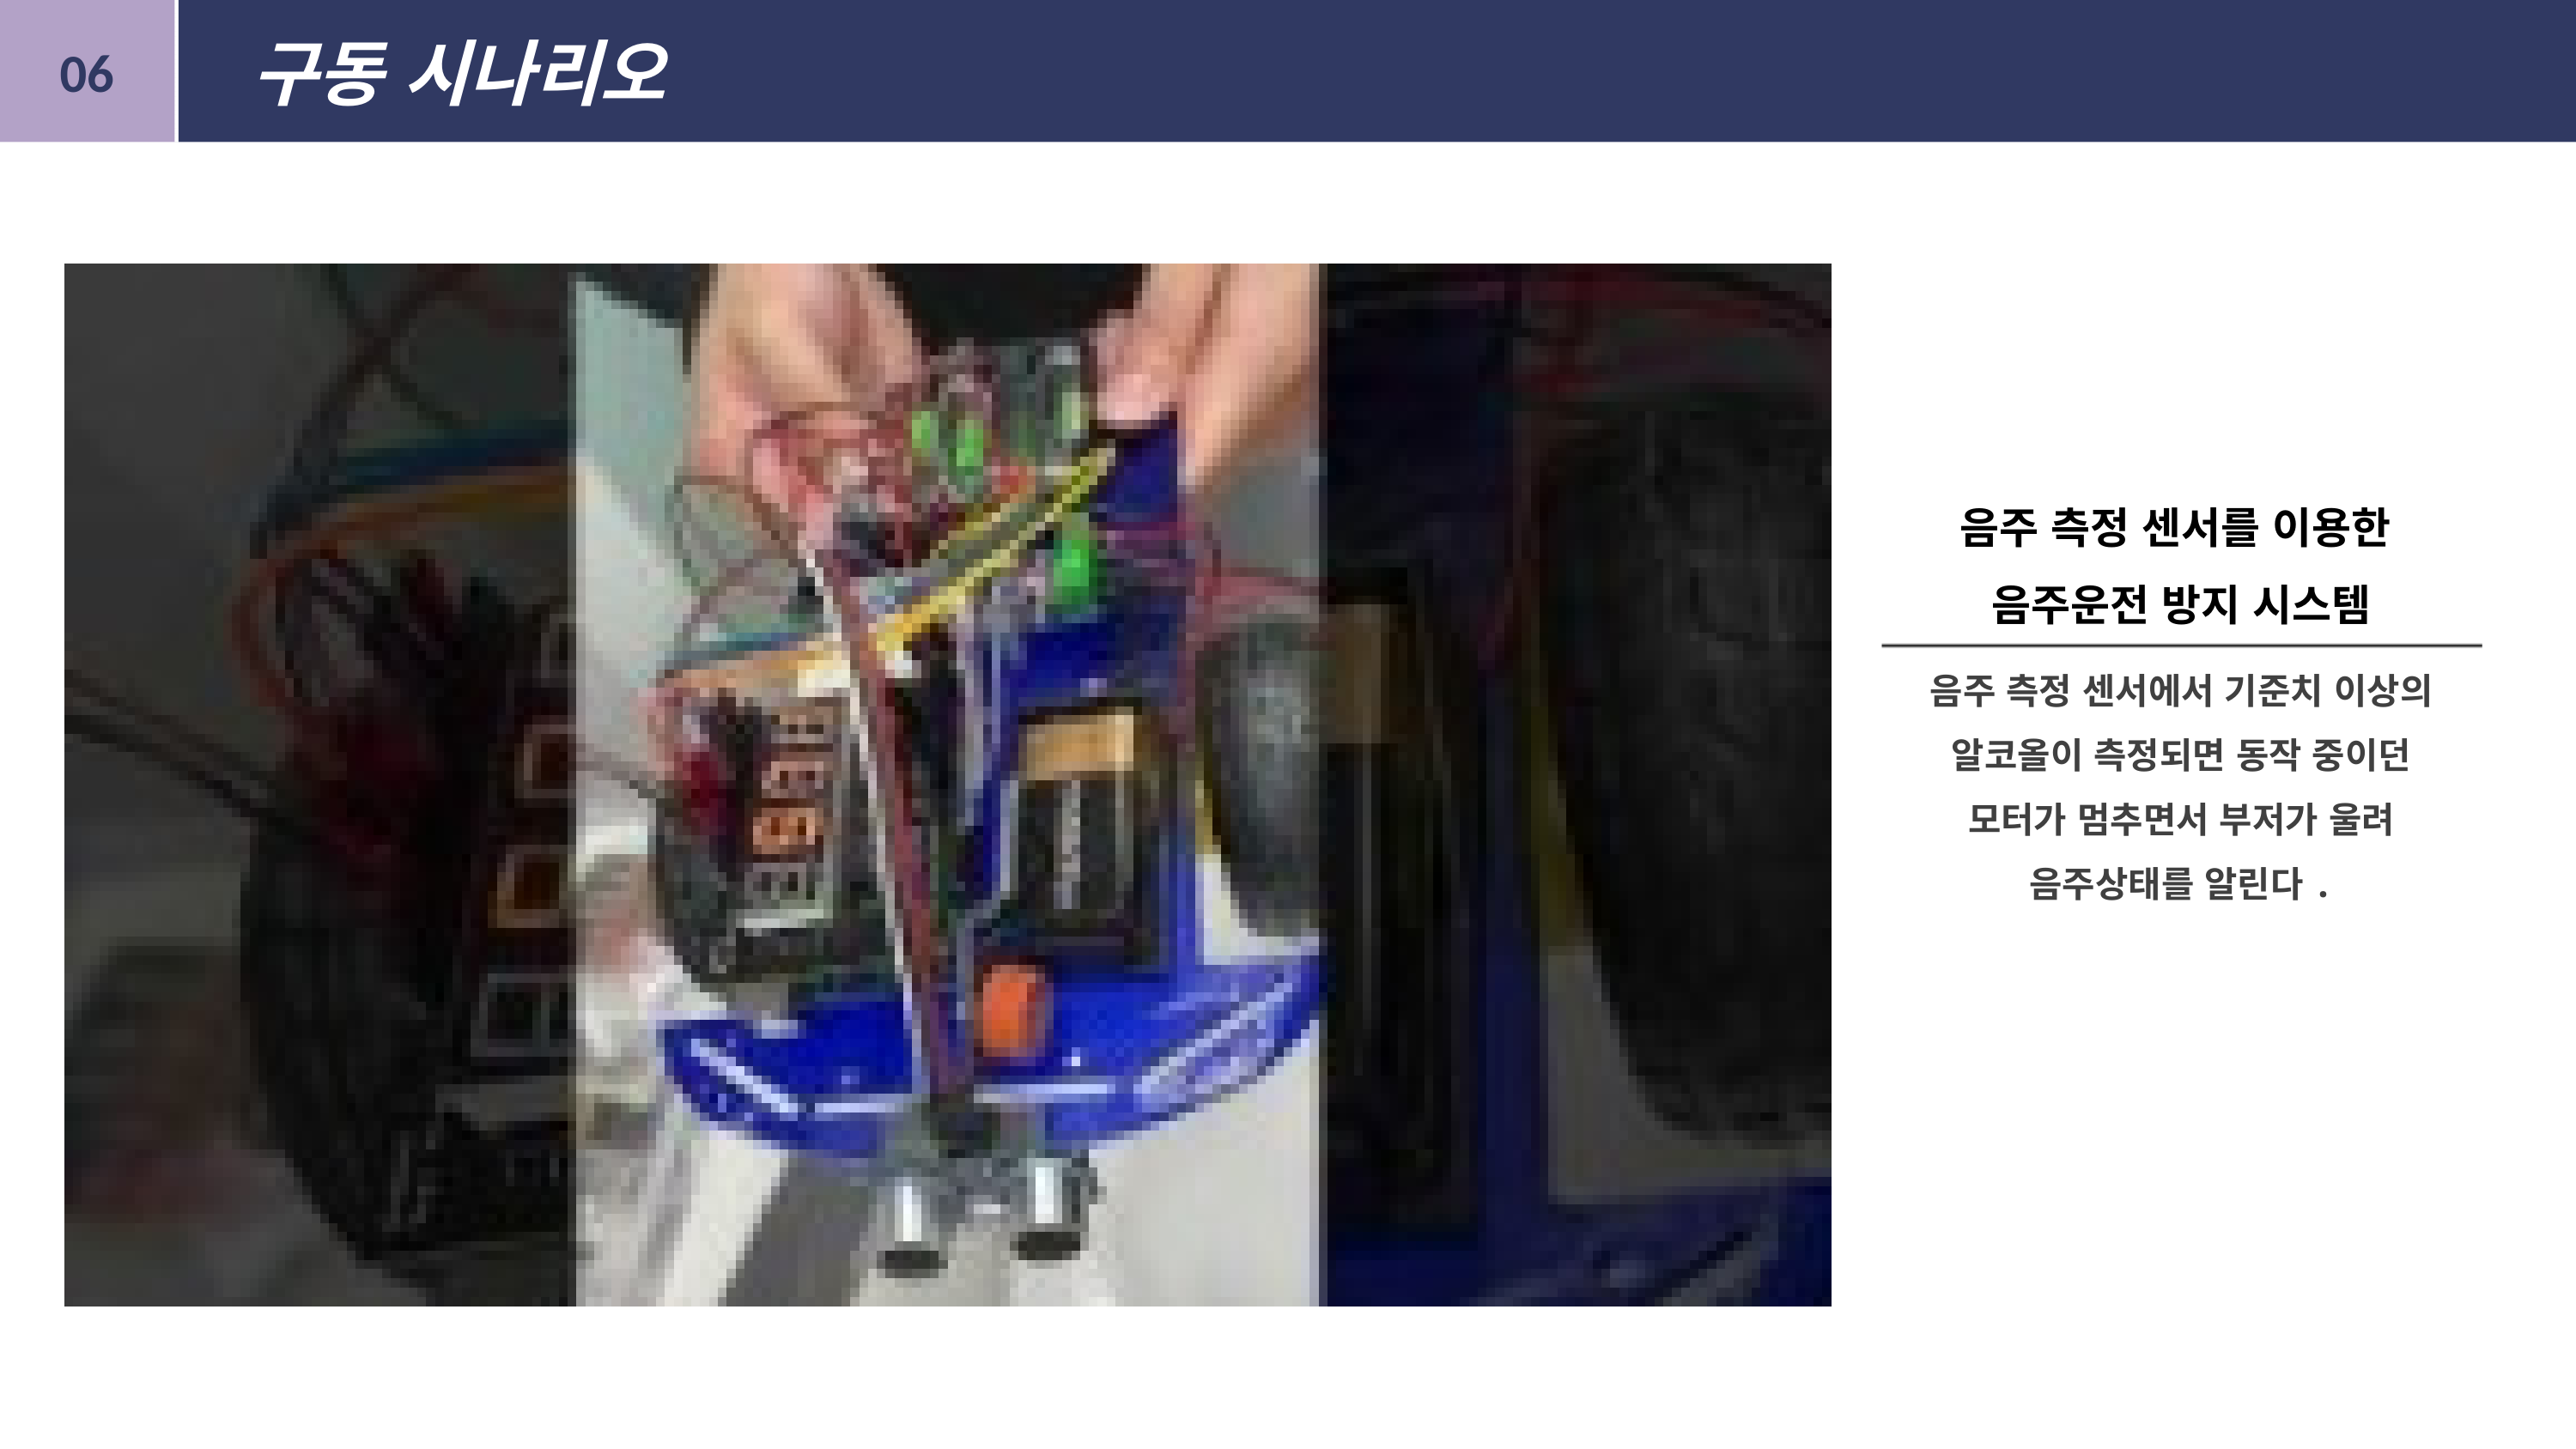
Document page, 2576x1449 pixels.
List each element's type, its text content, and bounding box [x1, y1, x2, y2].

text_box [64, 262, 1832, 1307]
text_box 06 [0, 0, 176, 144]
text_box 구동 시나리오 [180, 0, 2576, 144]
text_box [1765, 468, 2576, 892]
